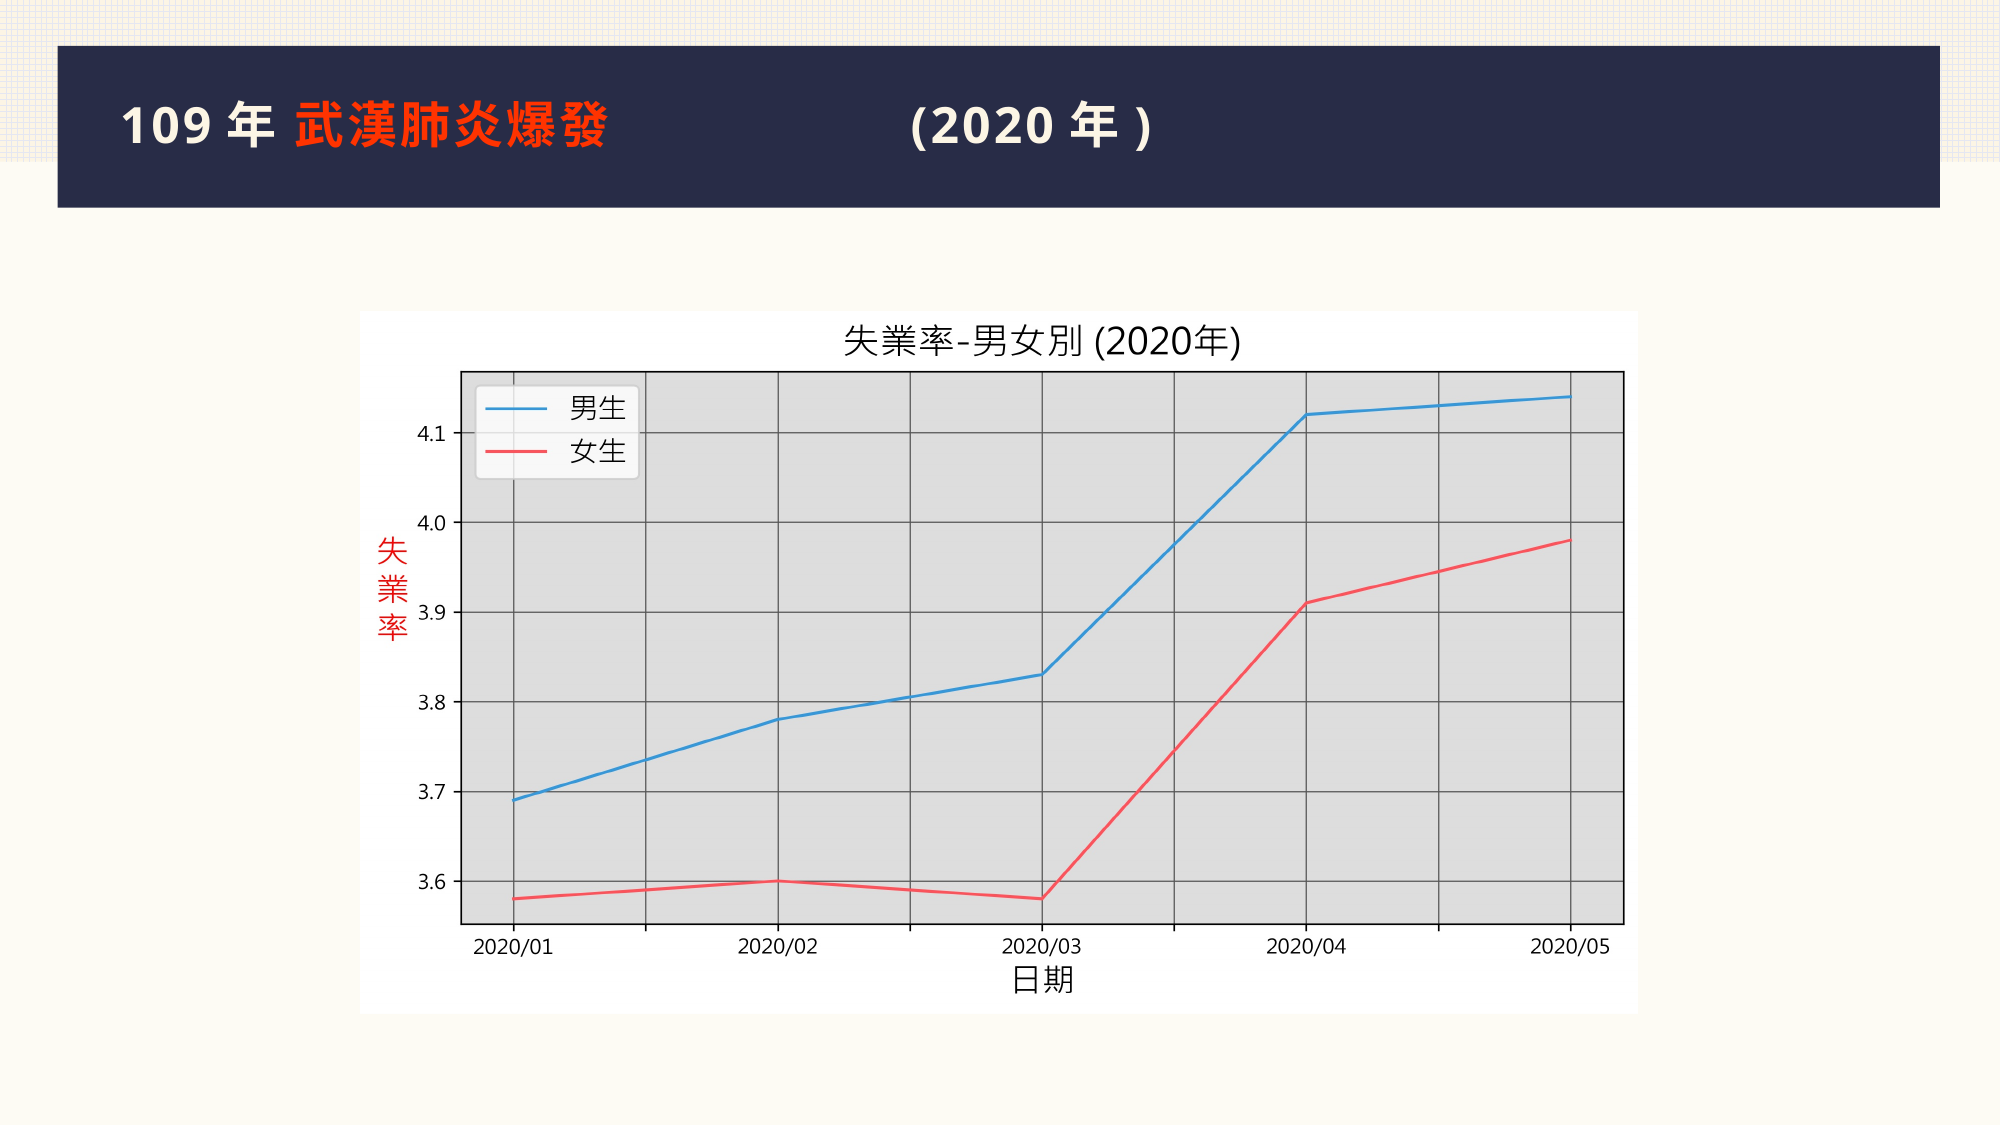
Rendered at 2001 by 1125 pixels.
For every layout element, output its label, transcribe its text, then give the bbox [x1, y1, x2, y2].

chart [104, 311, 1895, 1014]
title 109年 武漢肺炎爆發 (2020年) [104, 79, 1894, 176]
